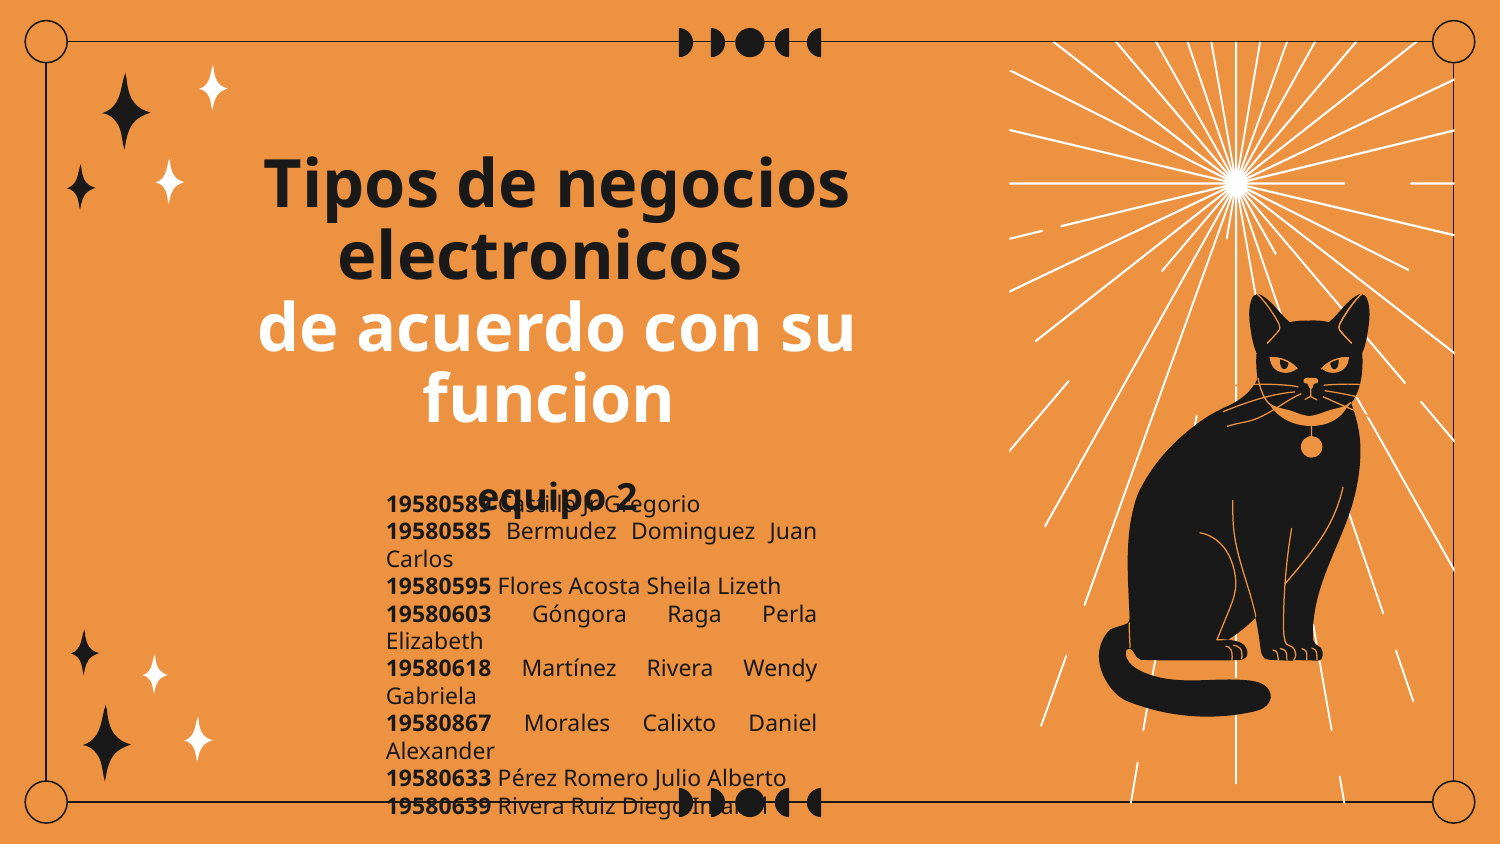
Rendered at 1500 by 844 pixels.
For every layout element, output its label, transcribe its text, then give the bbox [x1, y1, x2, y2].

text_box [70, 629, 99, 676]
title Tipos de negocios electronicos de acuerdo con su funcion equipo 2 [117, 140, 998, 528]
text_box [184, 716, 213, 763]
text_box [1009, 41, 1455, 804]
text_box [1097, 293, 1407, 717]
subtitle 19580589 Castillo Jr Gregorio 19580585 Bermudez Dominguez Juan Carlos 19580595 Flores Acosta Sheila Lizeth 19580603 Góngora Raga Perla Elizabeth 19580618 Martínez Rivera Wendy Gabriela 19580867 Morales Calixto Daniel Alexander 19580633 Pérez Romero Julio Alberto 19580639 Rivera Ruiz Diego Imanol [370, 529, 833, 779]
text_box [102, 72, 151, 150]
text_box [66, 164, 96, 210]
text_box [155, 158, 185, 205]
text_box [82, 704, 131, 782]
text_box [142, 654, 168, 695]
text_box [199, 65, 228, 111]
